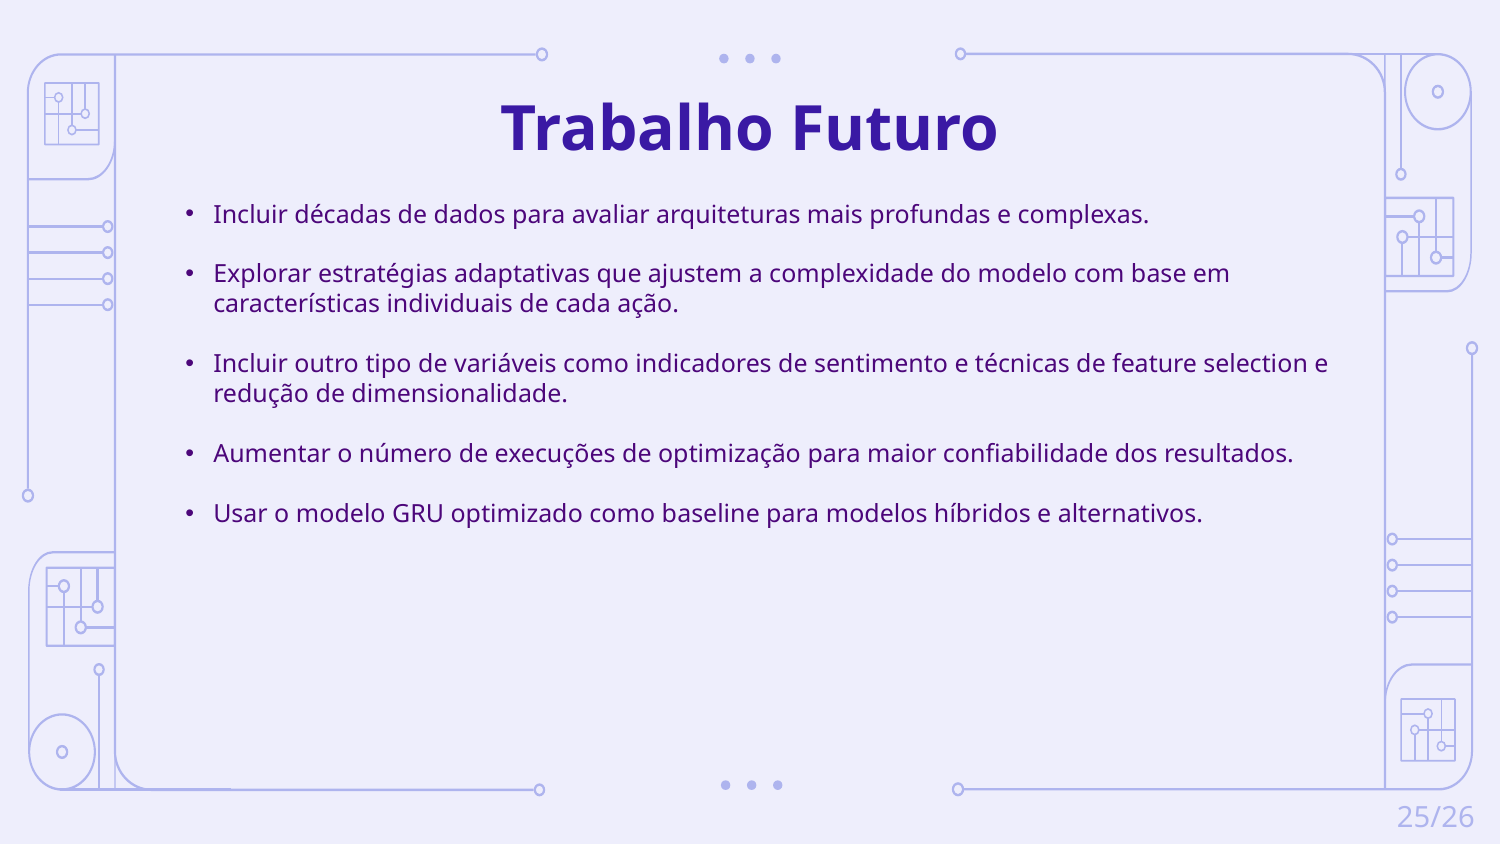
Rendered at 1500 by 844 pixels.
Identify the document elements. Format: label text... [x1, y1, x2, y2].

text_box 25/26 [1381, 782, 1500, 844]
subtitle Incluir décadas de dados para avaliar arquiteturas mais profundas e complexas. Explorar estratégias adaptativas que ajustem a complexidade do modelo com base em características individuais de cada ação. Incluir outro tipo de variáveis como indicadores de sentimento e técnicas de feature selection e redução de dimensionalidade. Aumentar o número de execuções de optimização para maior confiabilidade dos resultados. Usar o modelo GRU optimizado como baseline para modelos híbridos e alternativos. [145, 183, 1361, 743]
title Trabalho Futuro [118, 72, 1382, 167]
